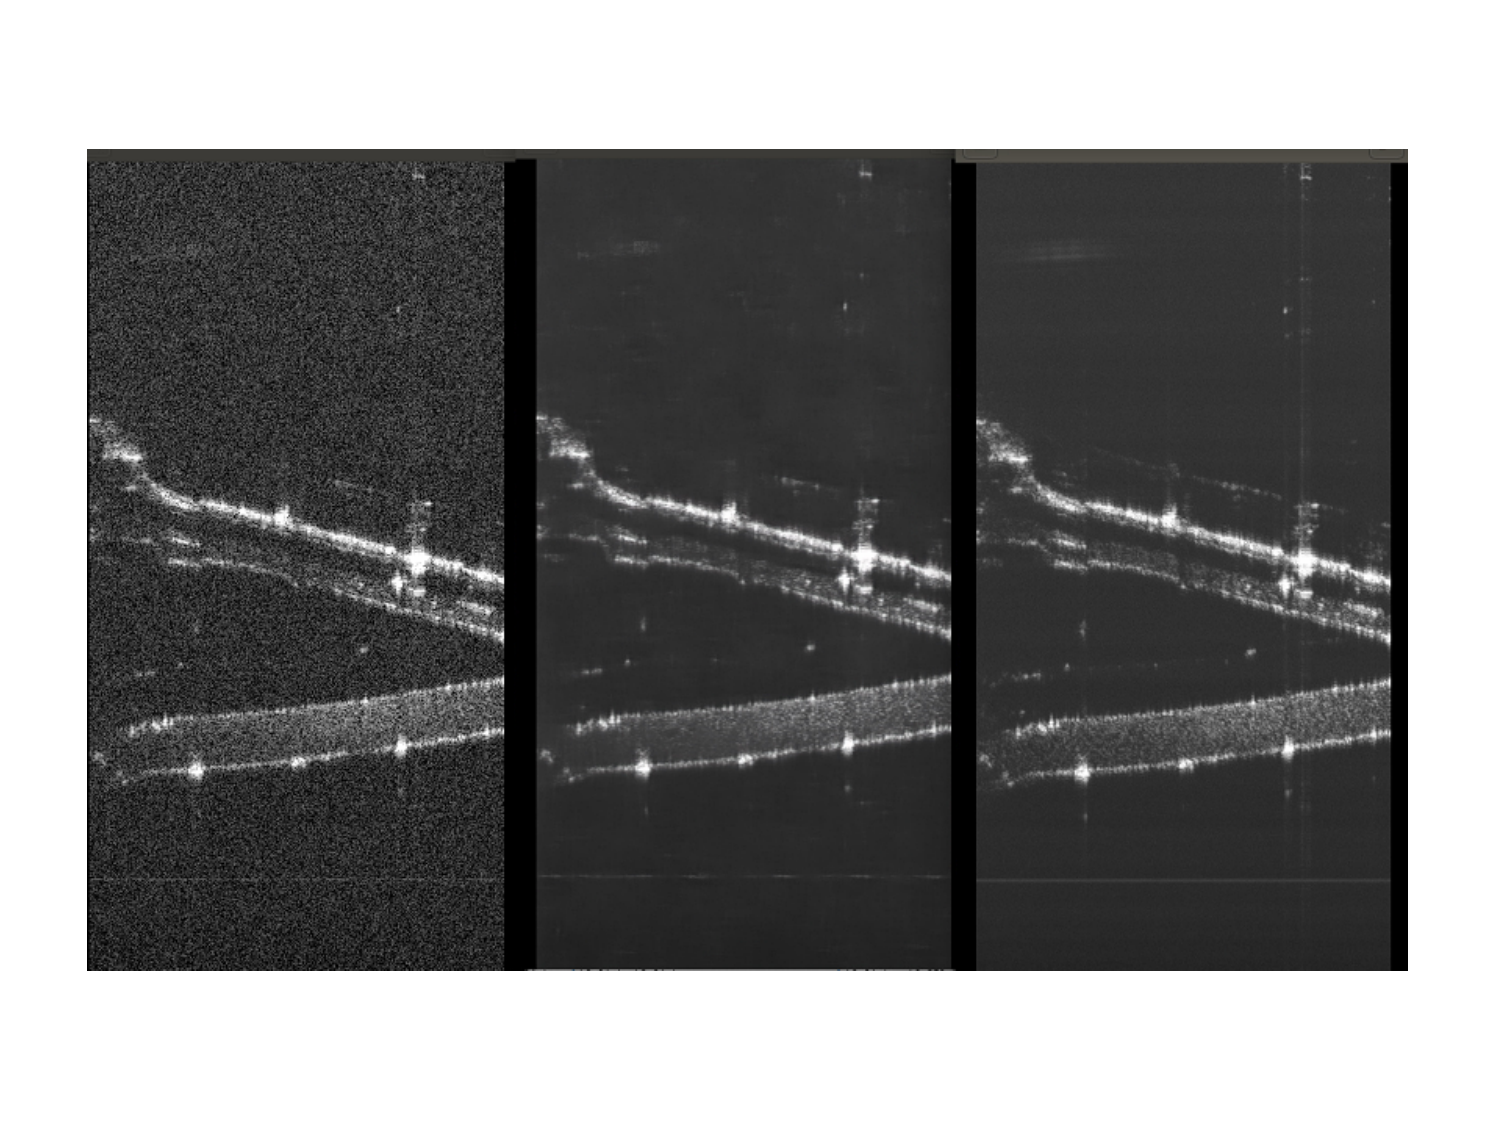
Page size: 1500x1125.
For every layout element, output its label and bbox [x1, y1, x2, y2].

picture [87, 149, 1409, 971]
